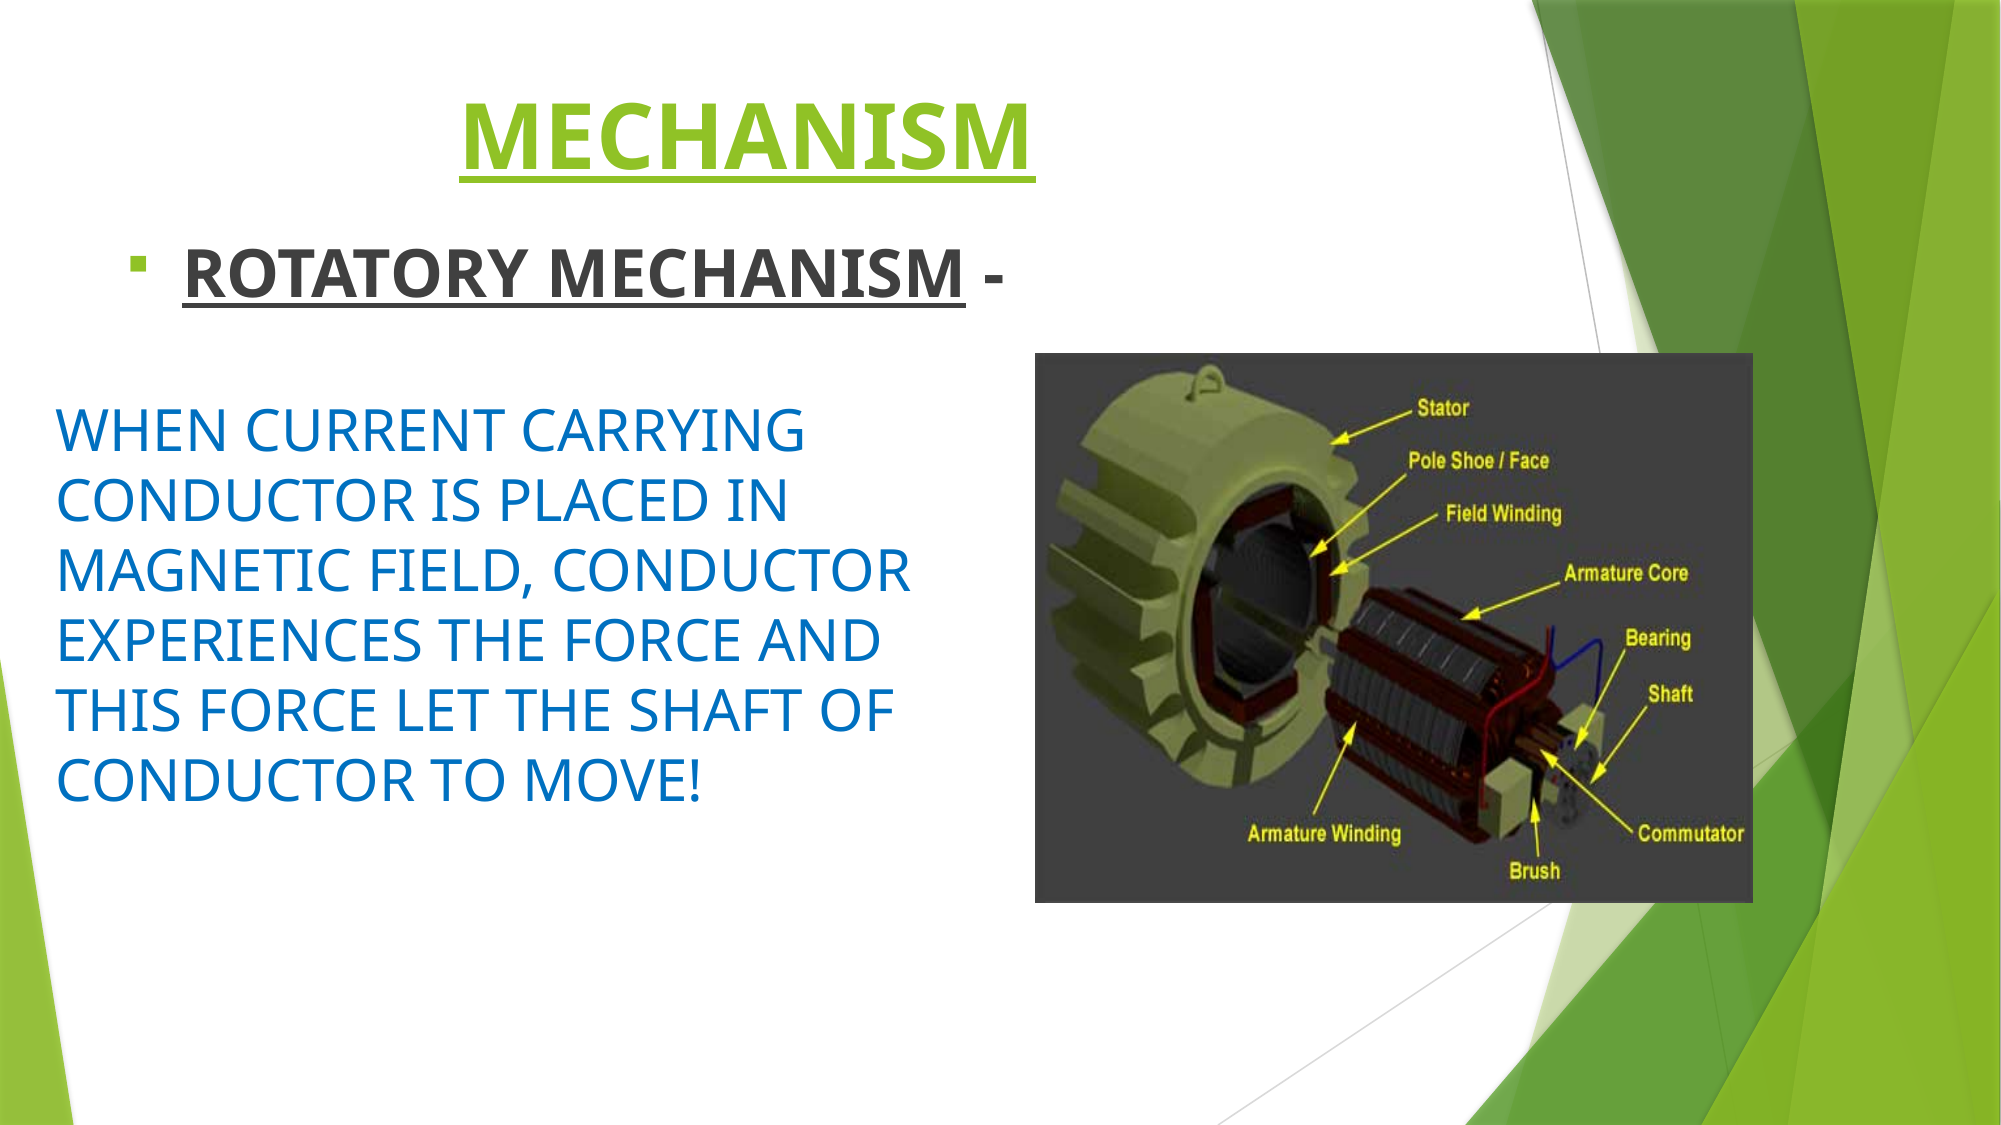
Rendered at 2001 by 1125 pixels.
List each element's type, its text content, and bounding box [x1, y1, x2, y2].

list ROTATORY MECHANISM - [111, 223, 1603, 1089]
title MECHANISM [111, 69, 1522, 223]
picture [1034, 352, 1754, 903]
text_box WHEN CURRENT CARRYING CONDUCTOR IS PLACED IN MAGNETIC FIELD, CONDUCTOR EXPERIENCES THE FORCE AND THIS FORCE LET THE SHAFT OF CONDUCTOR TO MOVE! [40, 385, 1003, 821]
